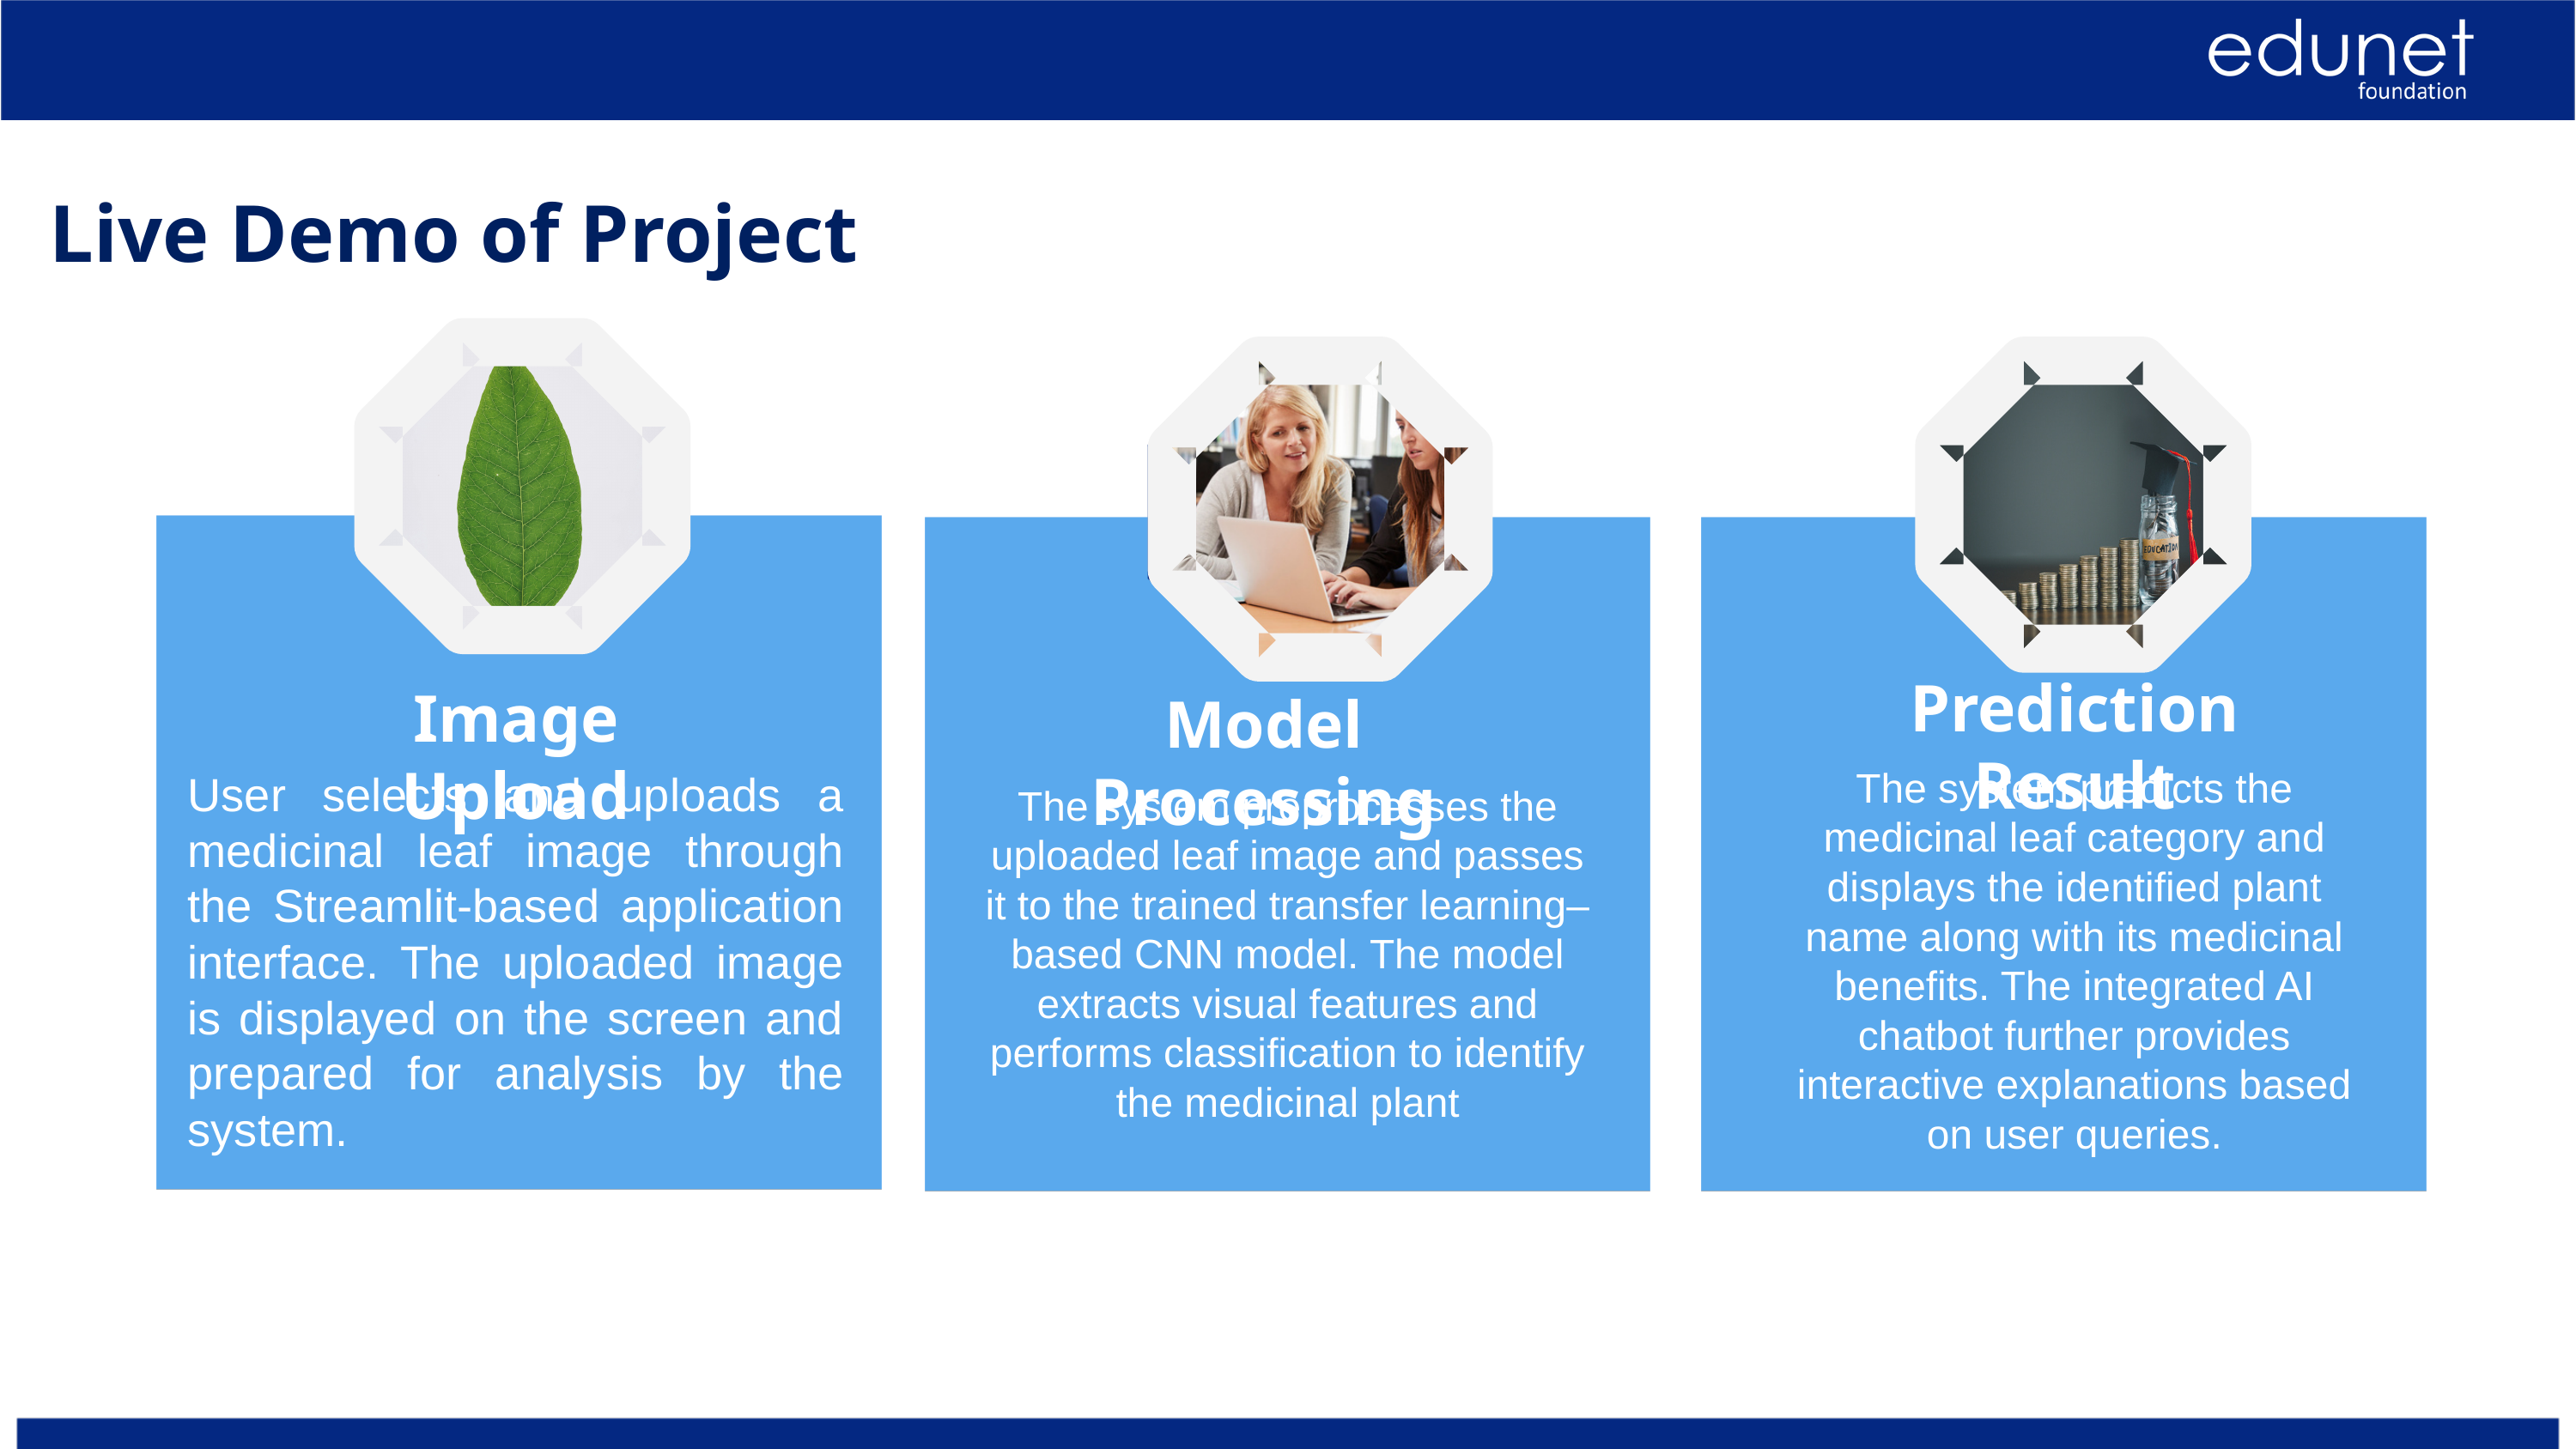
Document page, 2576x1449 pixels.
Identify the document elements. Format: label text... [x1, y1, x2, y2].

text_box [919, 511, 1695, 1240]
text_box The system predicts the medicinal leaf category and displays the identified plant name along with its medicinal benefits. The integrated AI chatbot further provides interactive explanations based on user queries. [1769, 761, 2380, 1157]
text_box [1915, 336, 2227, 649]
text_box [150, 509, 931, 1240]
text_box [1695, 511, 2476, 1240]
text_box Prediction Result [1809, 667, 2340, 822]
text_box [0, 1401, 2576, 1449]
text_box Live Demo of Project [49, 192, 2425, 278]
text_box Model Processing [988, 683, 1540, 839]
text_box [1147, 336, 1493, 682]
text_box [2202, 15, 2476, 105]
text_box User selects and uploads a medicinal leaf image through the Streamlit-based application interface. The uploaded image is displayed on the screen and prepared for analysis by the system. [187, 764, 845, 1155]
text_box The system preprocesses the uploaded leaf image and passes it to the trained transfer learning–based CNN model. The model extracts visual features and performs classification to identify the medicinal plant [979, 779, 1597, 1125]
text_box [0, 0, 2576, 120]
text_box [354, 318, 703, 667]
text_box Image Upload [305, 677, 727, 833]
